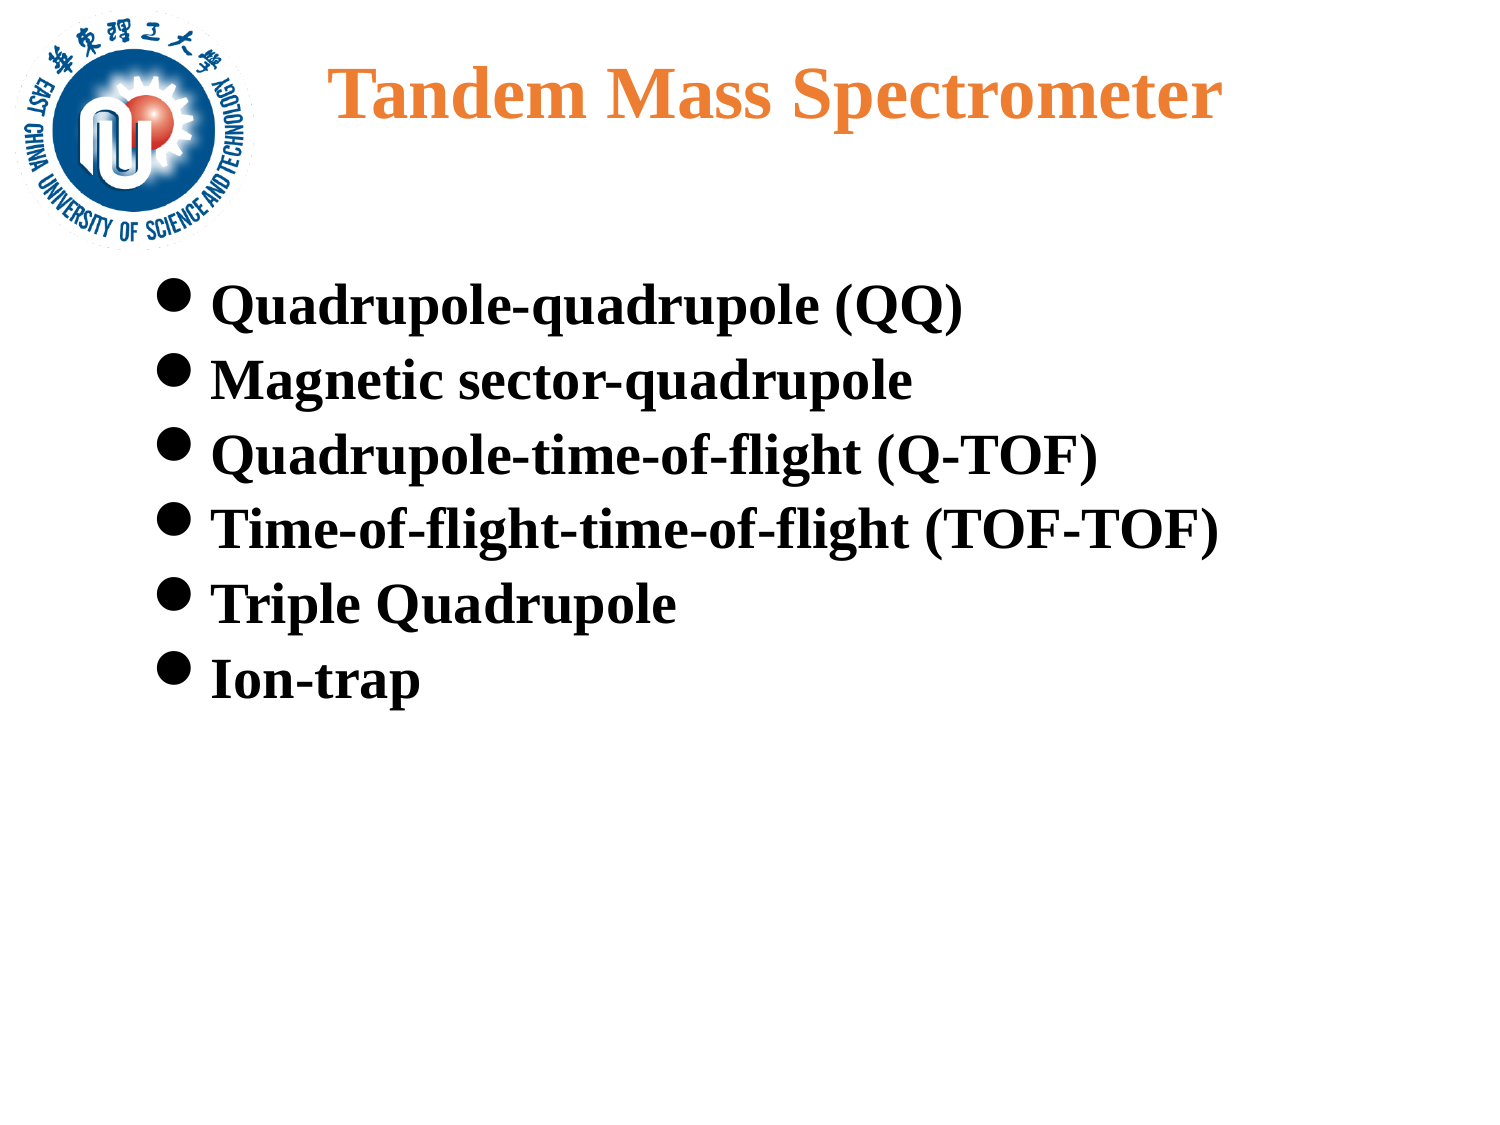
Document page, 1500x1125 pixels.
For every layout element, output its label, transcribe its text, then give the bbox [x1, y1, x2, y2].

picture [13, 9, 254, 250]
title Tandem Mass Spectrometer [312, 31, 1500, 147]
list Quadrupole-quadrupole (QQ) Magnetic sector-quadrupole Quadrupole-time-of-flight (Q-TOF) Time-of-flight-time-of-flight (TOF-TOF) Triple Quadrupole Ion-trap [137, 267, 1500, 943]
